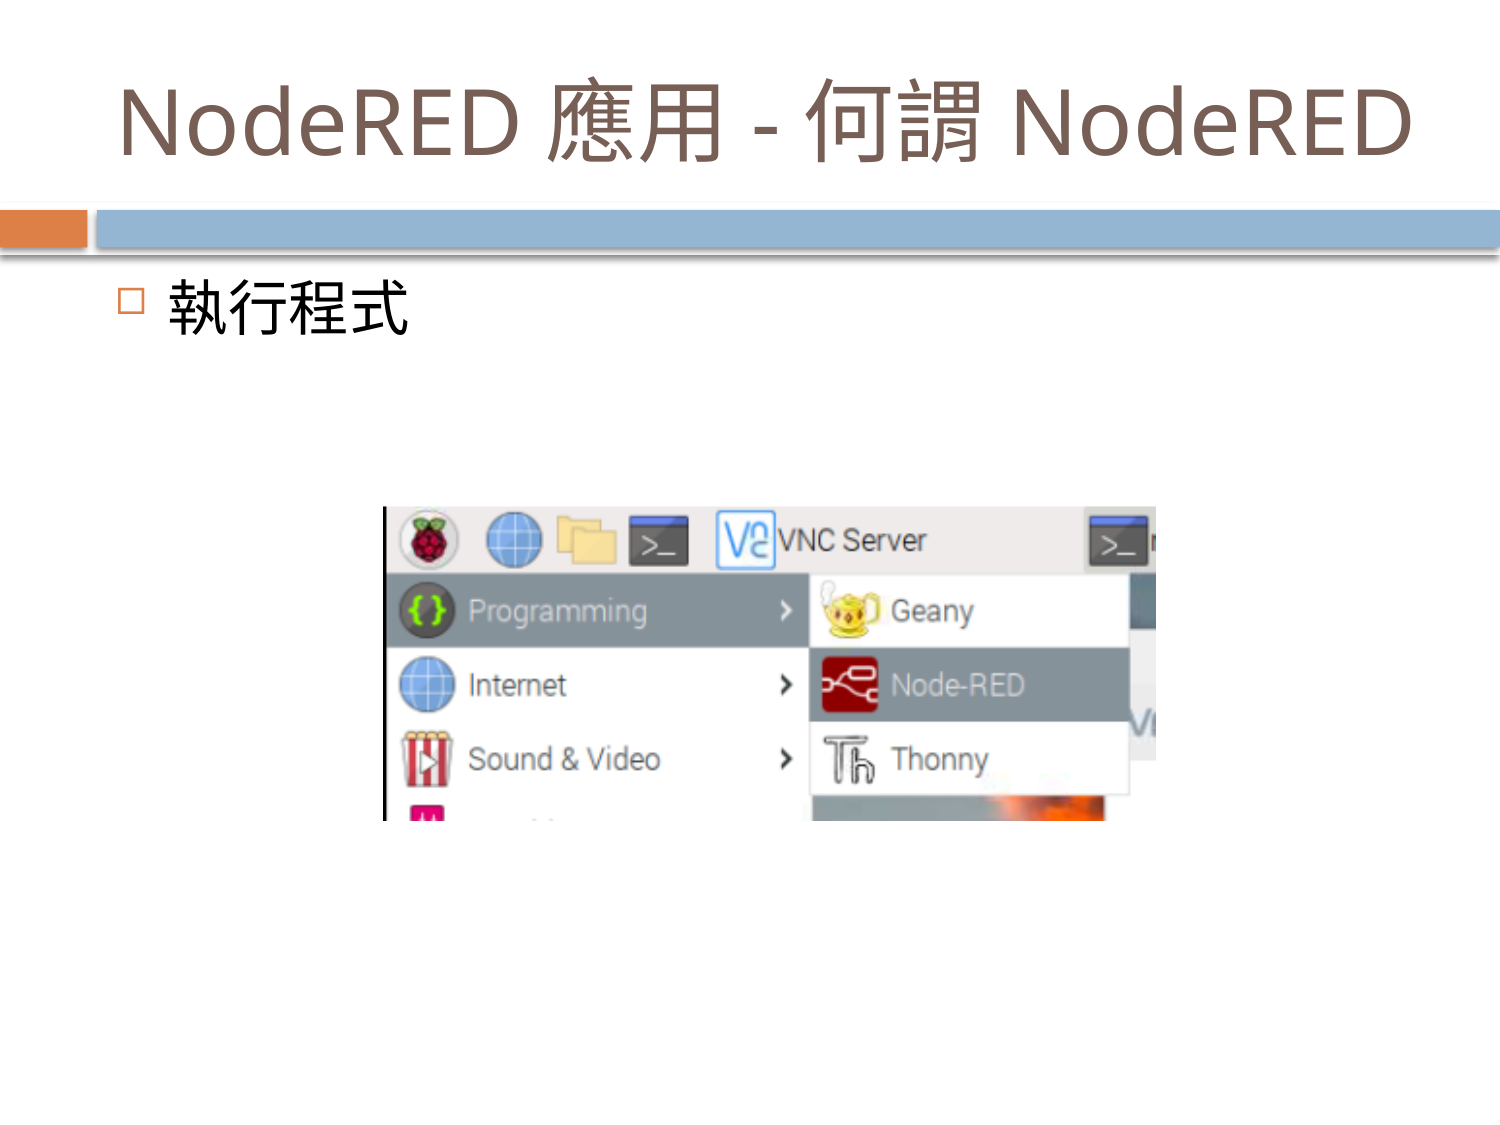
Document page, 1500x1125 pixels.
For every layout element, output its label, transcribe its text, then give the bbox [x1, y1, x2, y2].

list 執行程式 [100, 262, 1438, 1000]
picture [383, 503, 1156, 821]
title NodeRED應用-何謂NodeRED [100, 37, 1438, 200]
